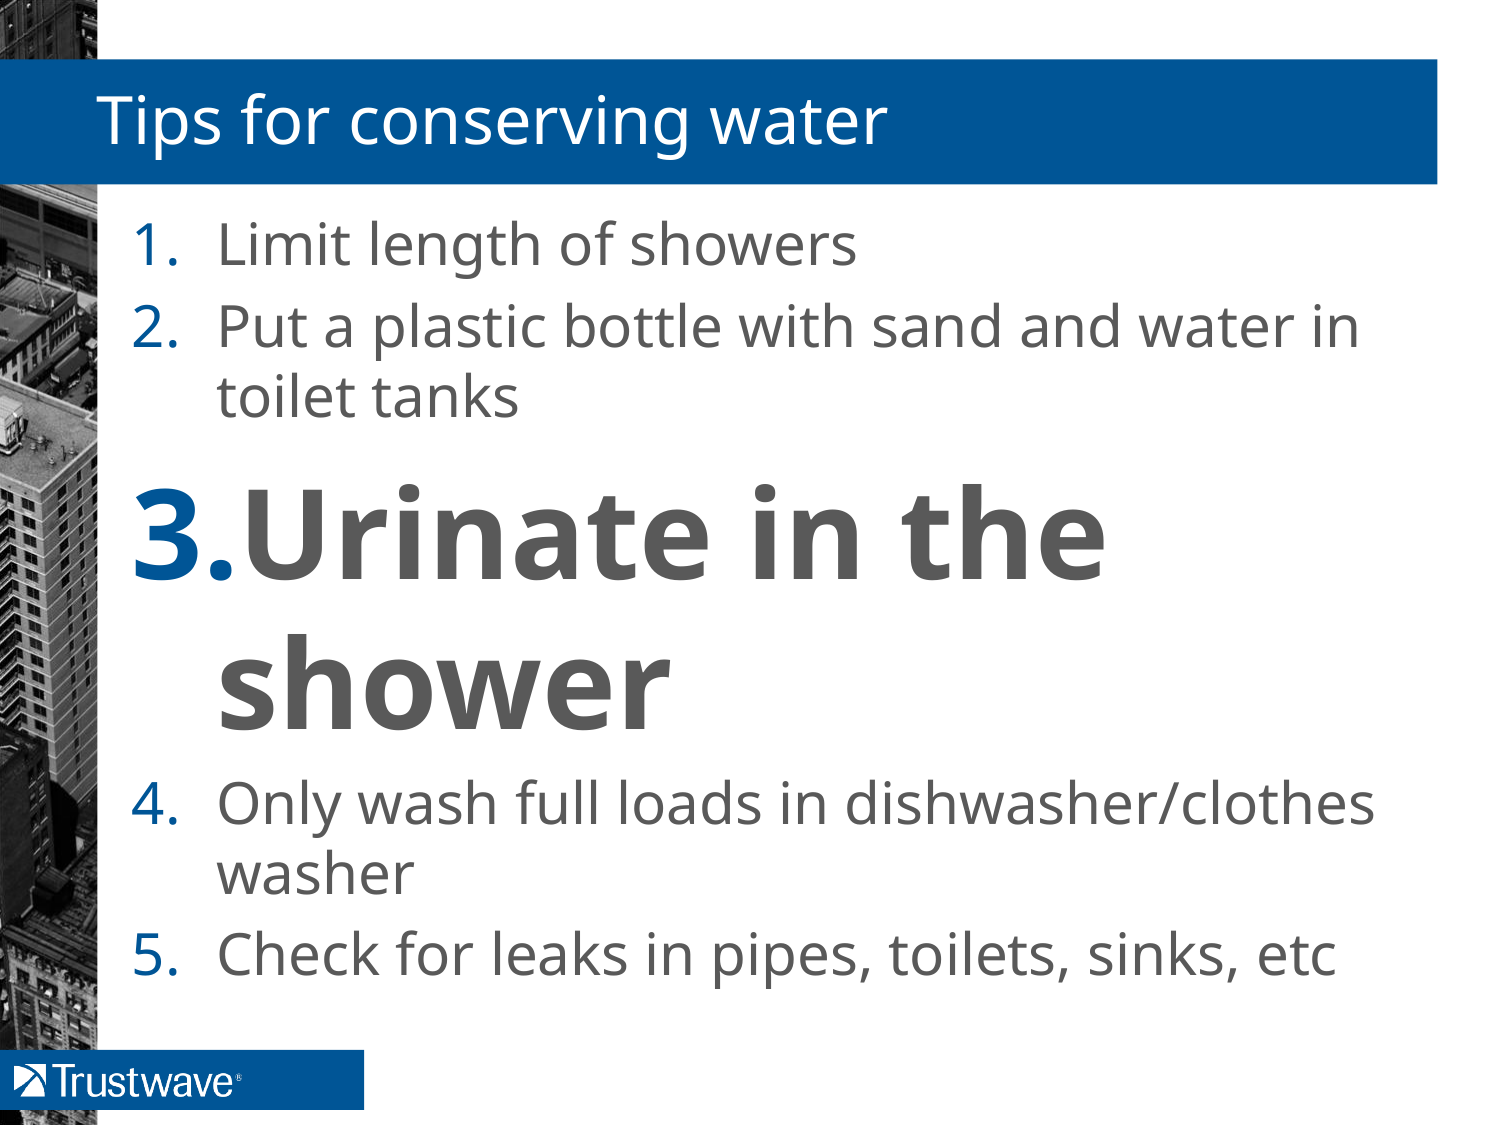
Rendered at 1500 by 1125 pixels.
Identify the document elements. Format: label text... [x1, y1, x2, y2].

list Limit length of showers Put a plastic bottle with sand and water in toilet tanks Urinate in the shower Only wash full loads in dishwasher/clothes washer Check for leaks in pipes, toilets, sinks, etc [116, 199, 1438, 1013]
picture [14, 1064, 242, 1098]
picture [0, 185, 98, 1049]
picture [0, 0, 98, 59]
title Tips for conserving water [80, 62, 1438, 188]
picture [0, 1110, 98, 1125]
